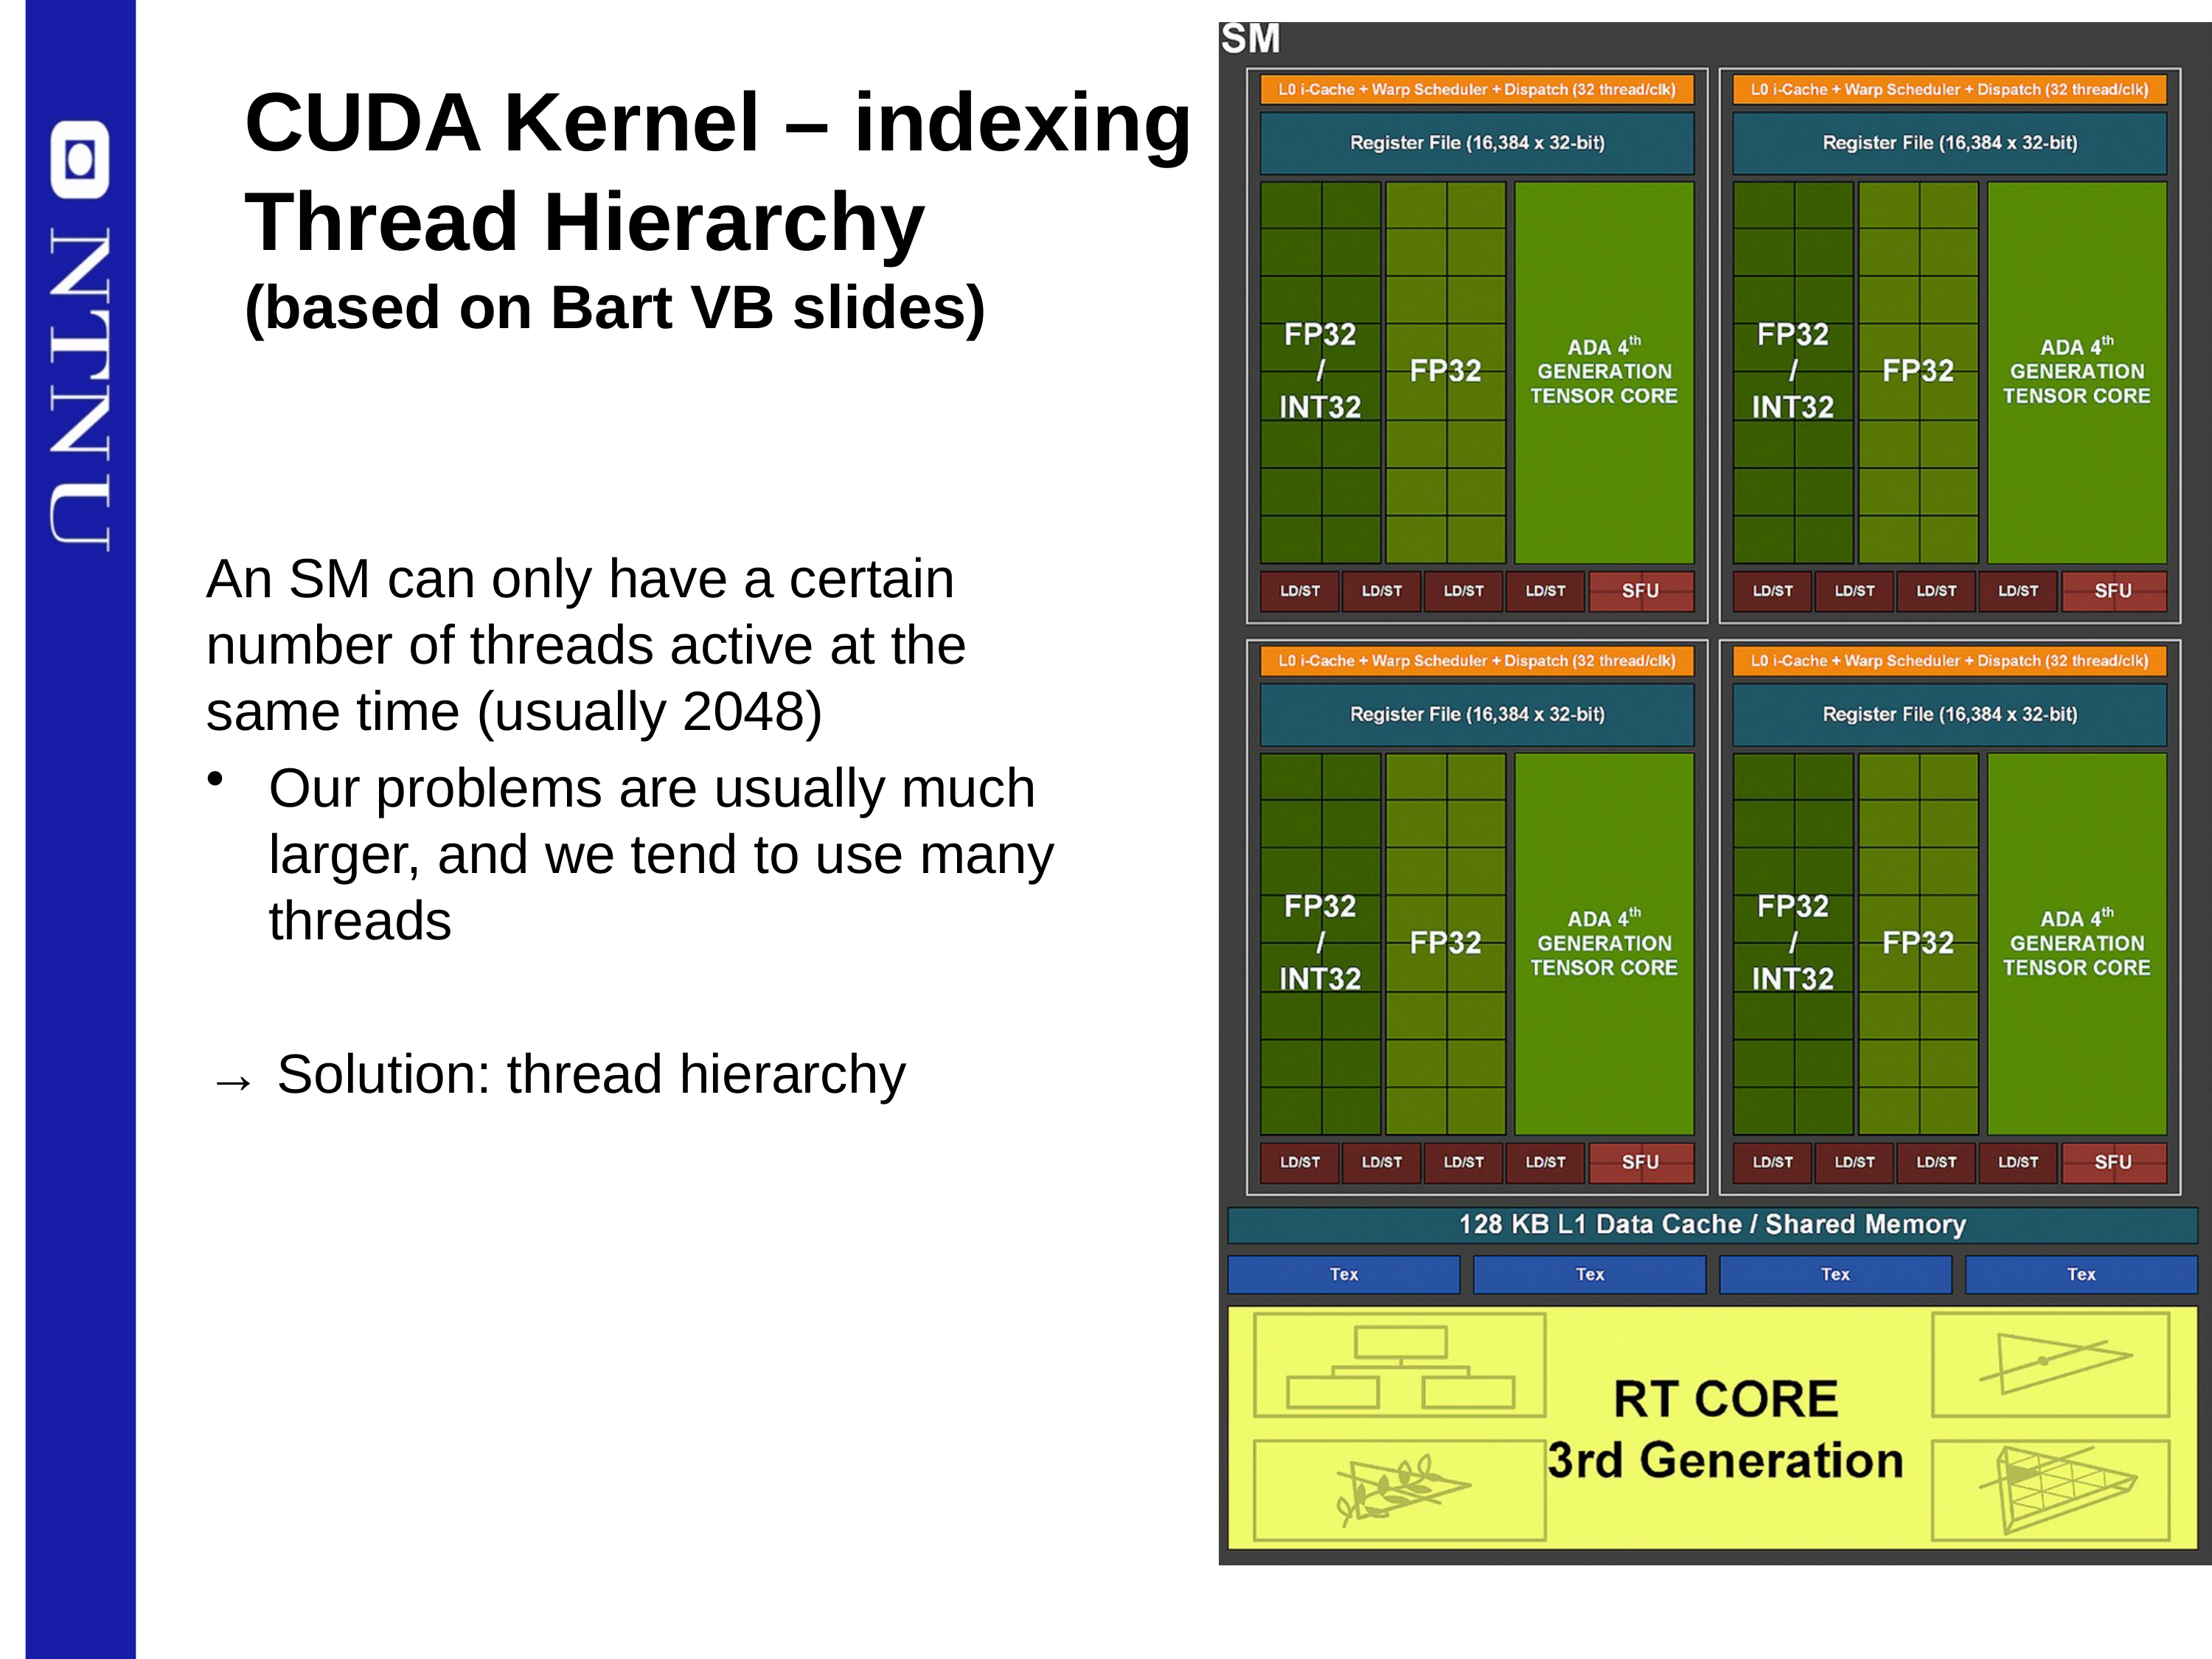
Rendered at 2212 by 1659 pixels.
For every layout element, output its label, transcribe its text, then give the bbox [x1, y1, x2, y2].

list An SM can only have a certain number of threads active at the same time (usually 2048) Our problems are usually much larger, and we tend to use many threads → Solution: thread hierarchy [194, 530, 1107, 1381]
picture [25, 0, 136, 1659]
title CUDA Kernel – indexing Thread Hierarchy (based on Bart VB slides) [232, 21, 1854, 389]
picture [1218, 21, 2212, 1565]
